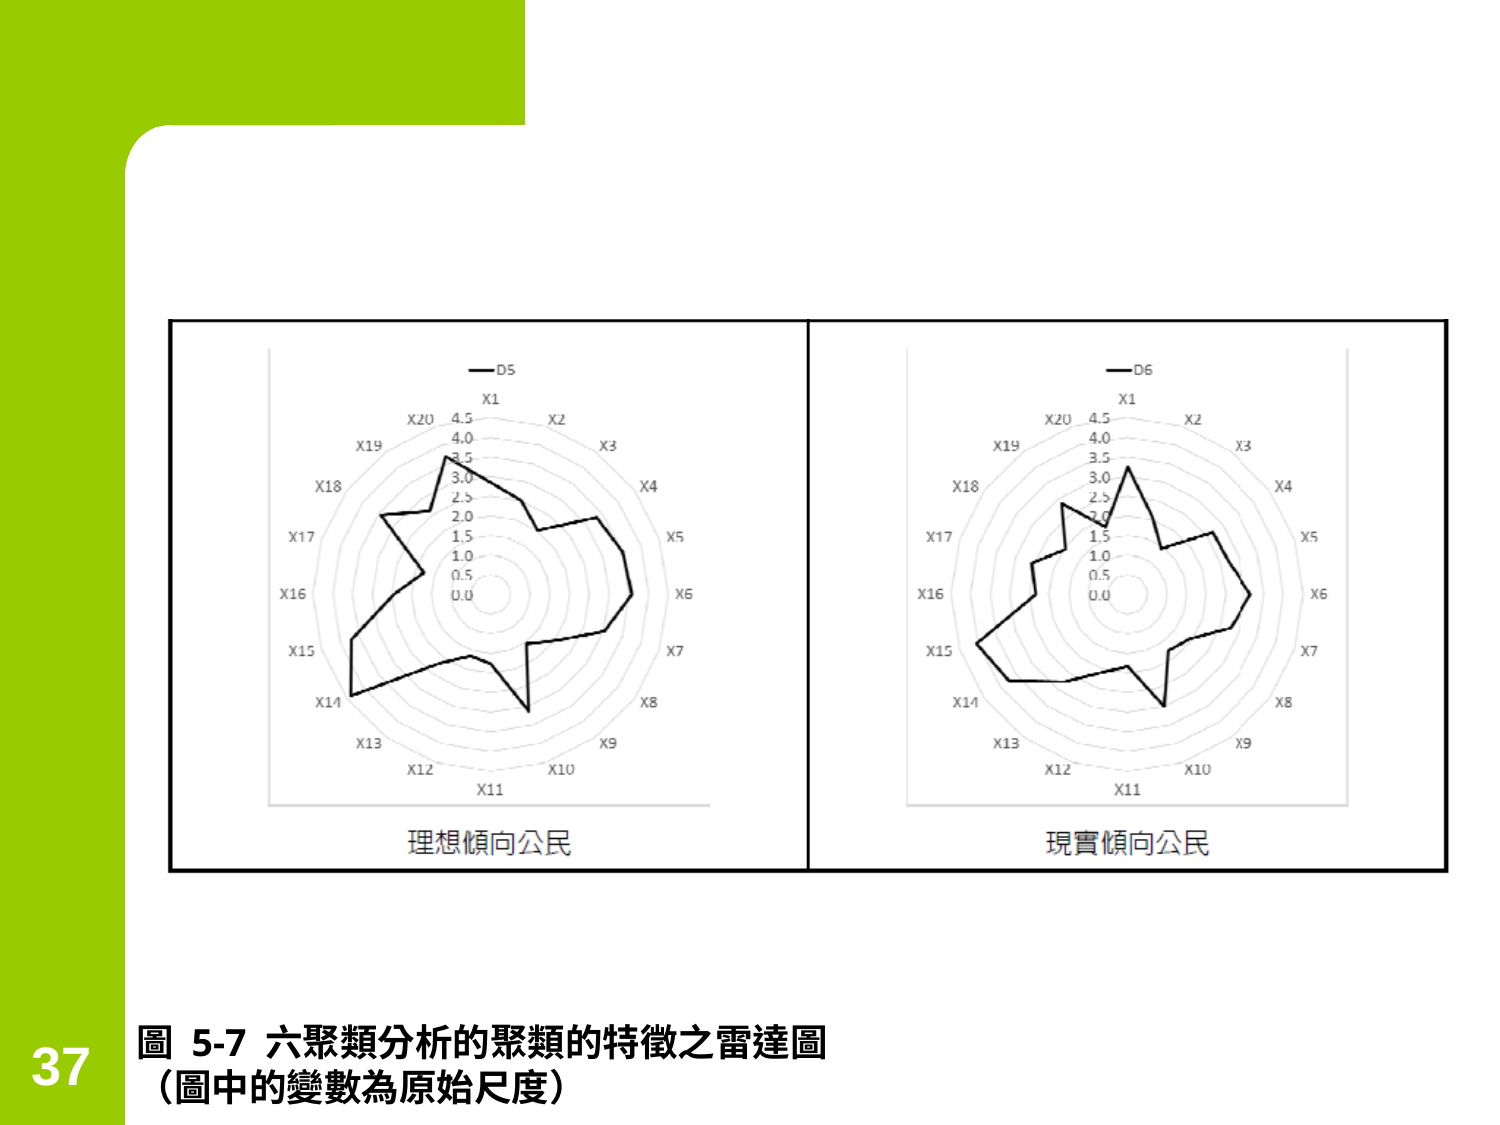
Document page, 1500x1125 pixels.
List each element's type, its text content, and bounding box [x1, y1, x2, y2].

picture [159, 319, 1459, 877]
text_box 圖 5-7 六聚類分析的聚類的特徵之雷達圖 （圖中的變數為原始尺度） [122, 1011, 843, 1117]
slide_number 37 [13, 1023, 111, 1105]
